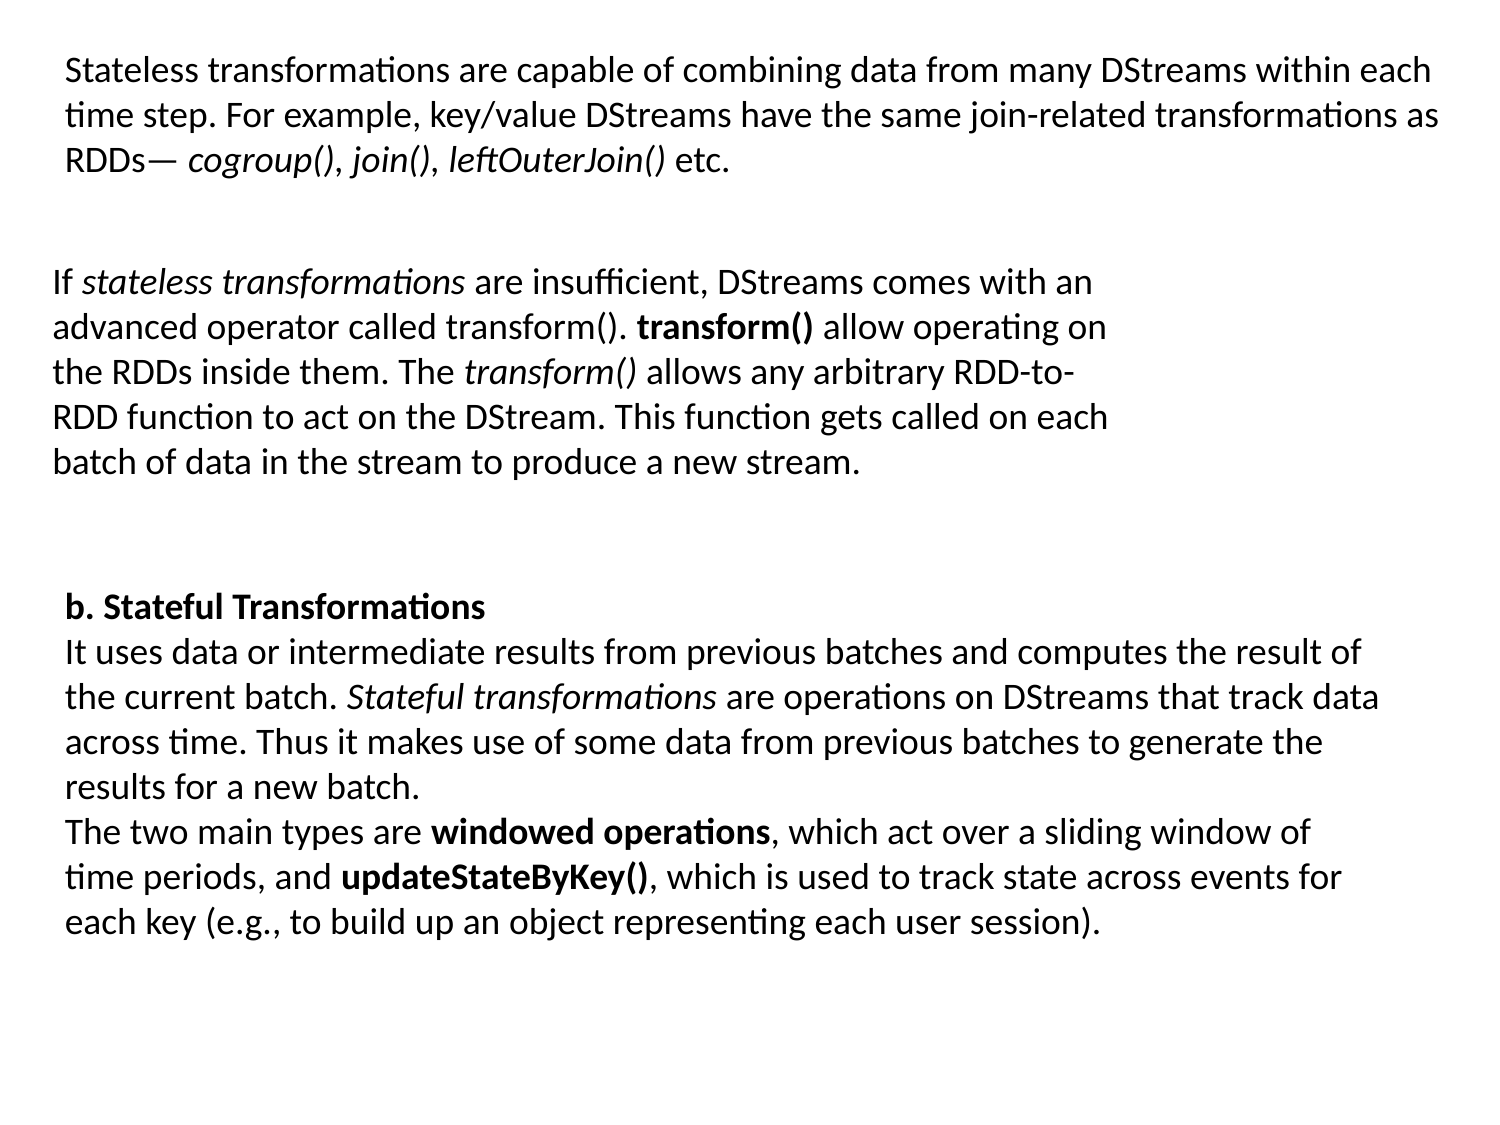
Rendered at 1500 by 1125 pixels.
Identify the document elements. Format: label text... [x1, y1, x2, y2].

text_box If stateless transformations are insufficient, DStreams comes with an advanced operator called transform(). transform() allow operating on the RDDs inside them. The transform() allows any arbitrary RDD-to-RDD function to act on the DStream. This function gets called on each batch of data in the stream to produce a new stream. [37, 249, 1125, 490]
text_box b. Stateful Transformations It uses data or intermediate results from previous batches and computes the result of the current batch. Stateful transformations are operations on DStreams that track data across time. Thus it makes use of some data from previous batches to generate the results for a new batch. The two main types are windowed operations, which act over a sliding window of time periods, and updateStateByKey(), which is used to track state across events for each key (e.g., to build up an object representing each user session). [49, 574, 1400, 950]
text_box Stateless transformations are capable of combining data from many DStreams within each time step. For example, key/value DStreams have the same join-related transformations as RDDs— cogroup(), join(), leftOuterJoin() etc. [49, 37, 1463, 188]
